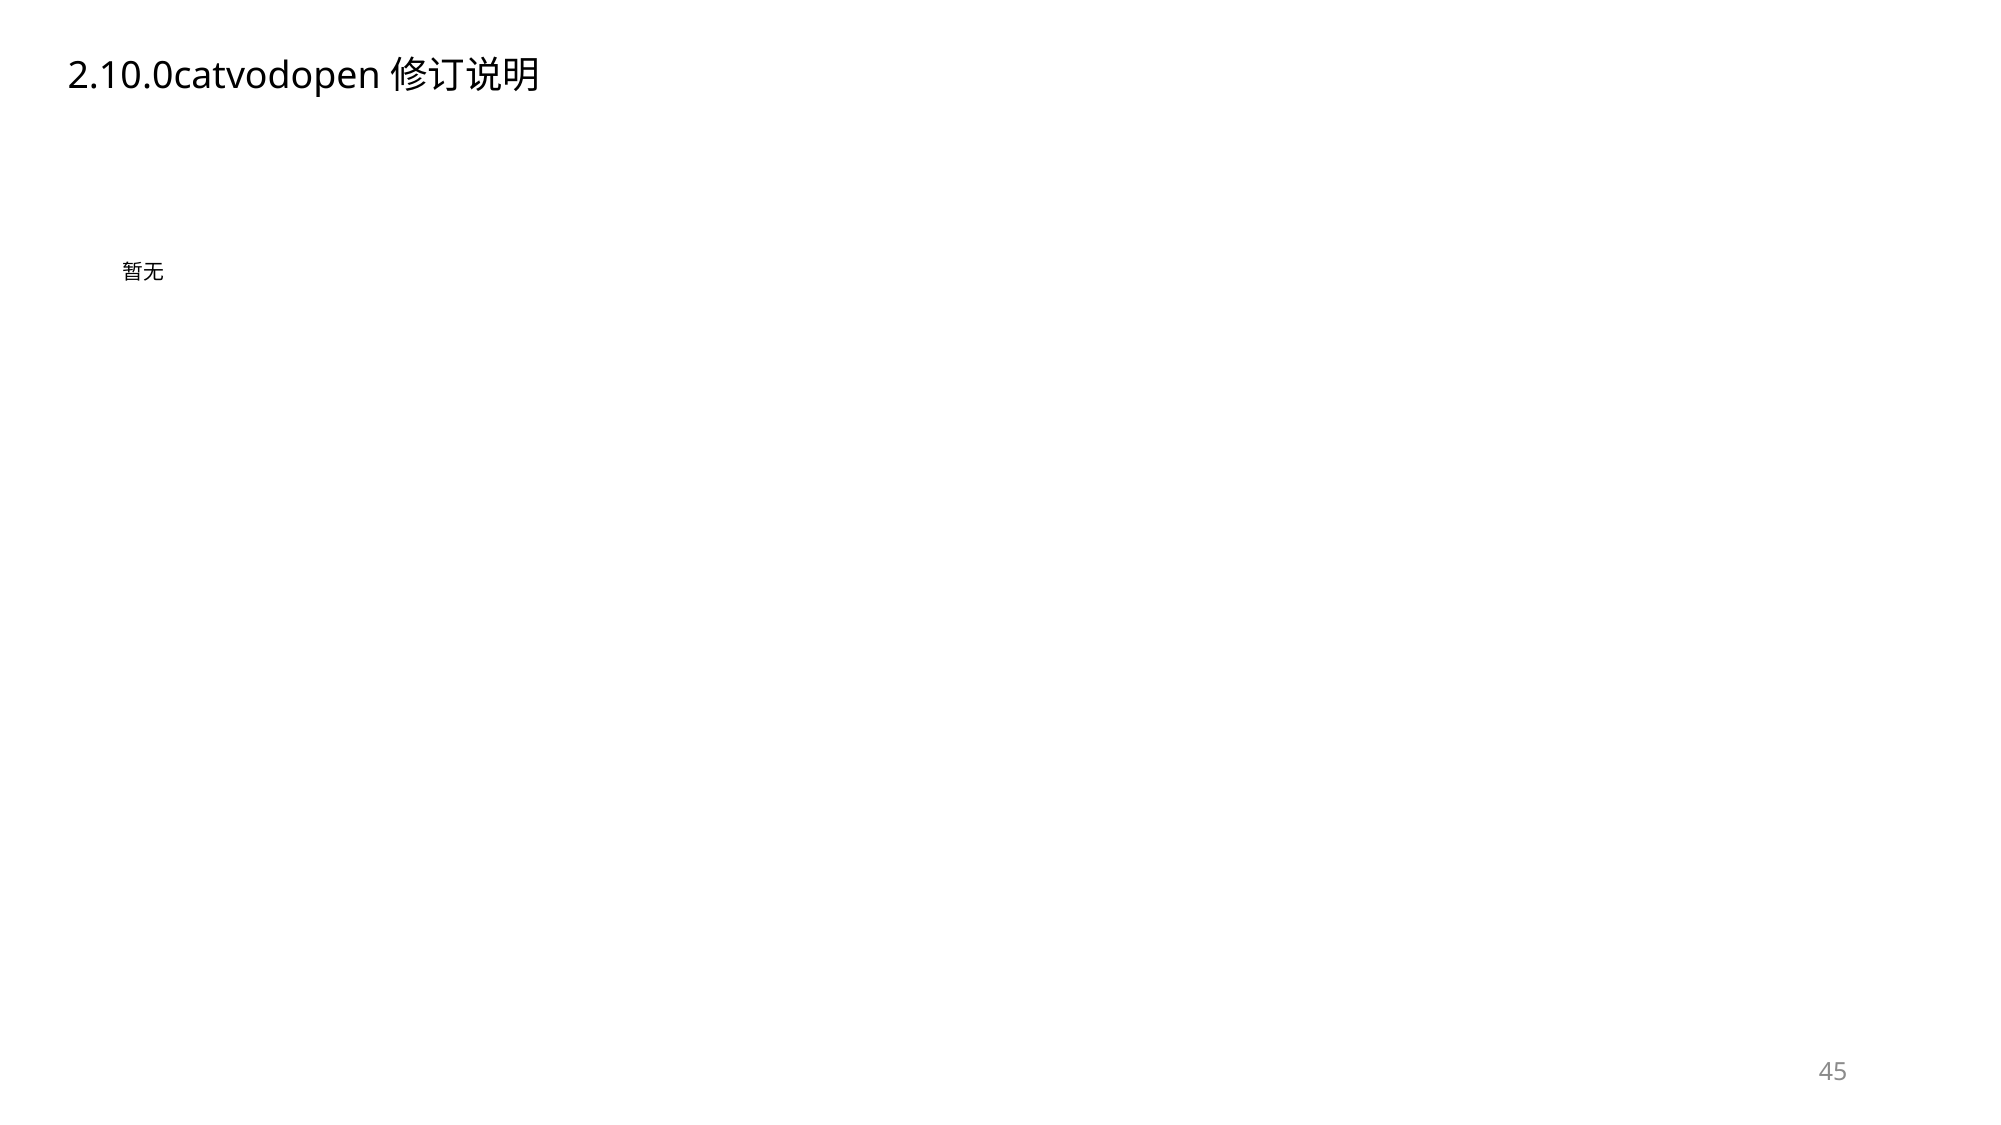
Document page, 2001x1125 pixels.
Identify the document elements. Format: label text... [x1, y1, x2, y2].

title 2.10.0catvodopen修订说明 [52, 38, 1180, 115]
text_box 暂无 [108, 251, 1835, 442]
slide_number 45 [1412, 1042, 1863, 1103]
